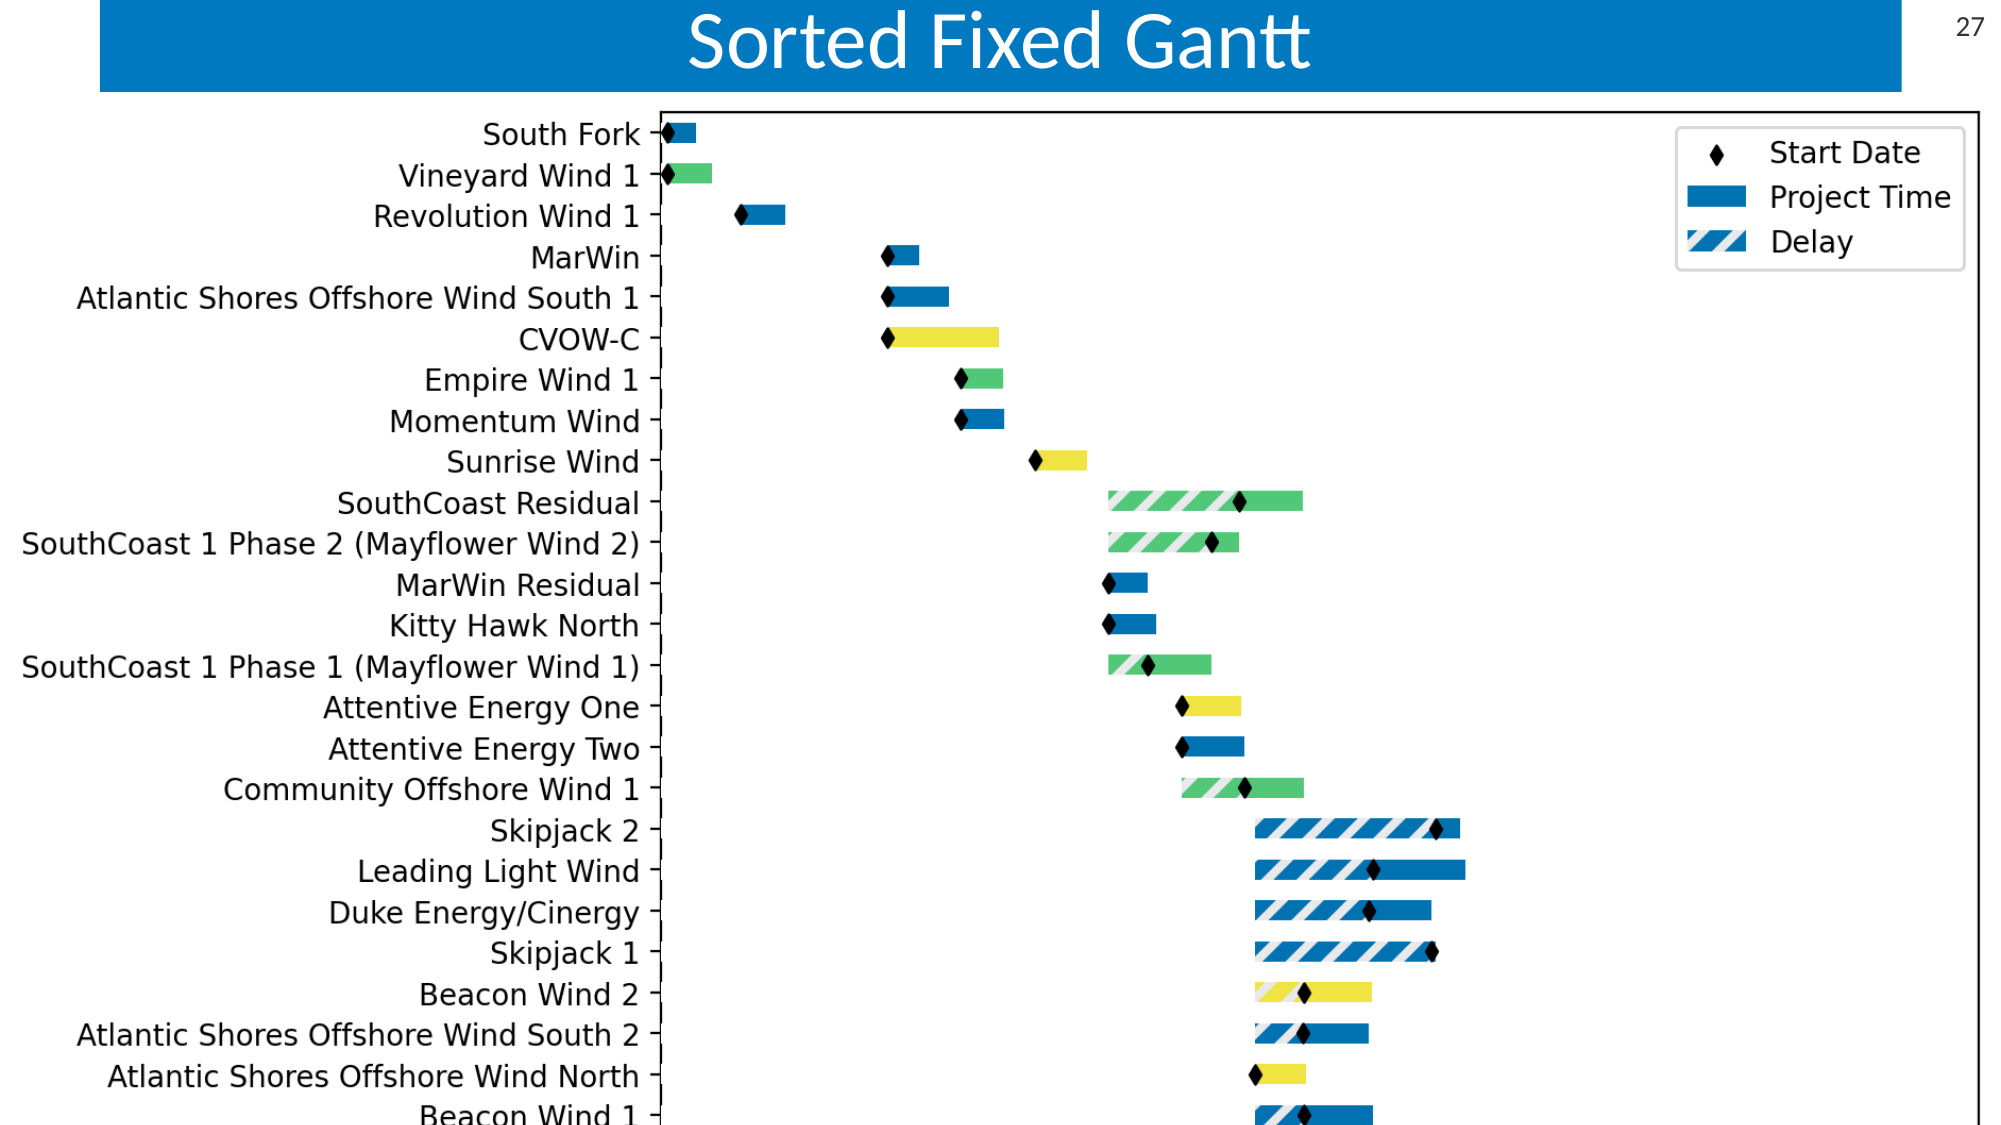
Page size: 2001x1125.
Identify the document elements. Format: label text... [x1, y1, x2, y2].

picture [0, 92, 2000, 1125]
title Sorted Fixed Gantt [99, 0, 1902, 90]
